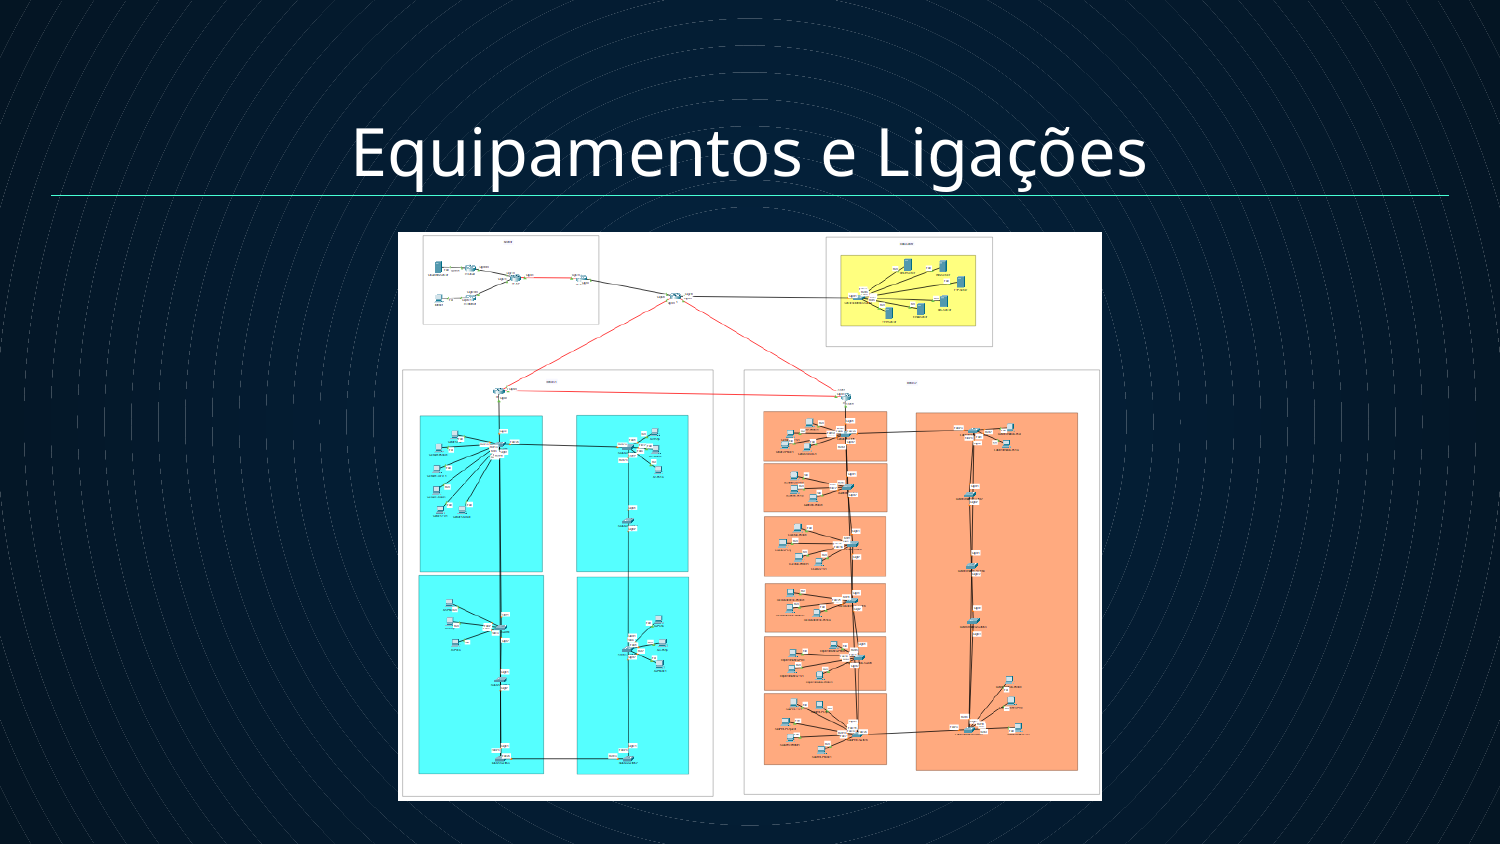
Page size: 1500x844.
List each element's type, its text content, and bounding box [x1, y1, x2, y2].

title Equipamentos e Ligações [51, 202, 1449, 206]
picture [398, 232, 1102, 802]
title Equipamentos e Ligações [51, 105, 1449, 195]
